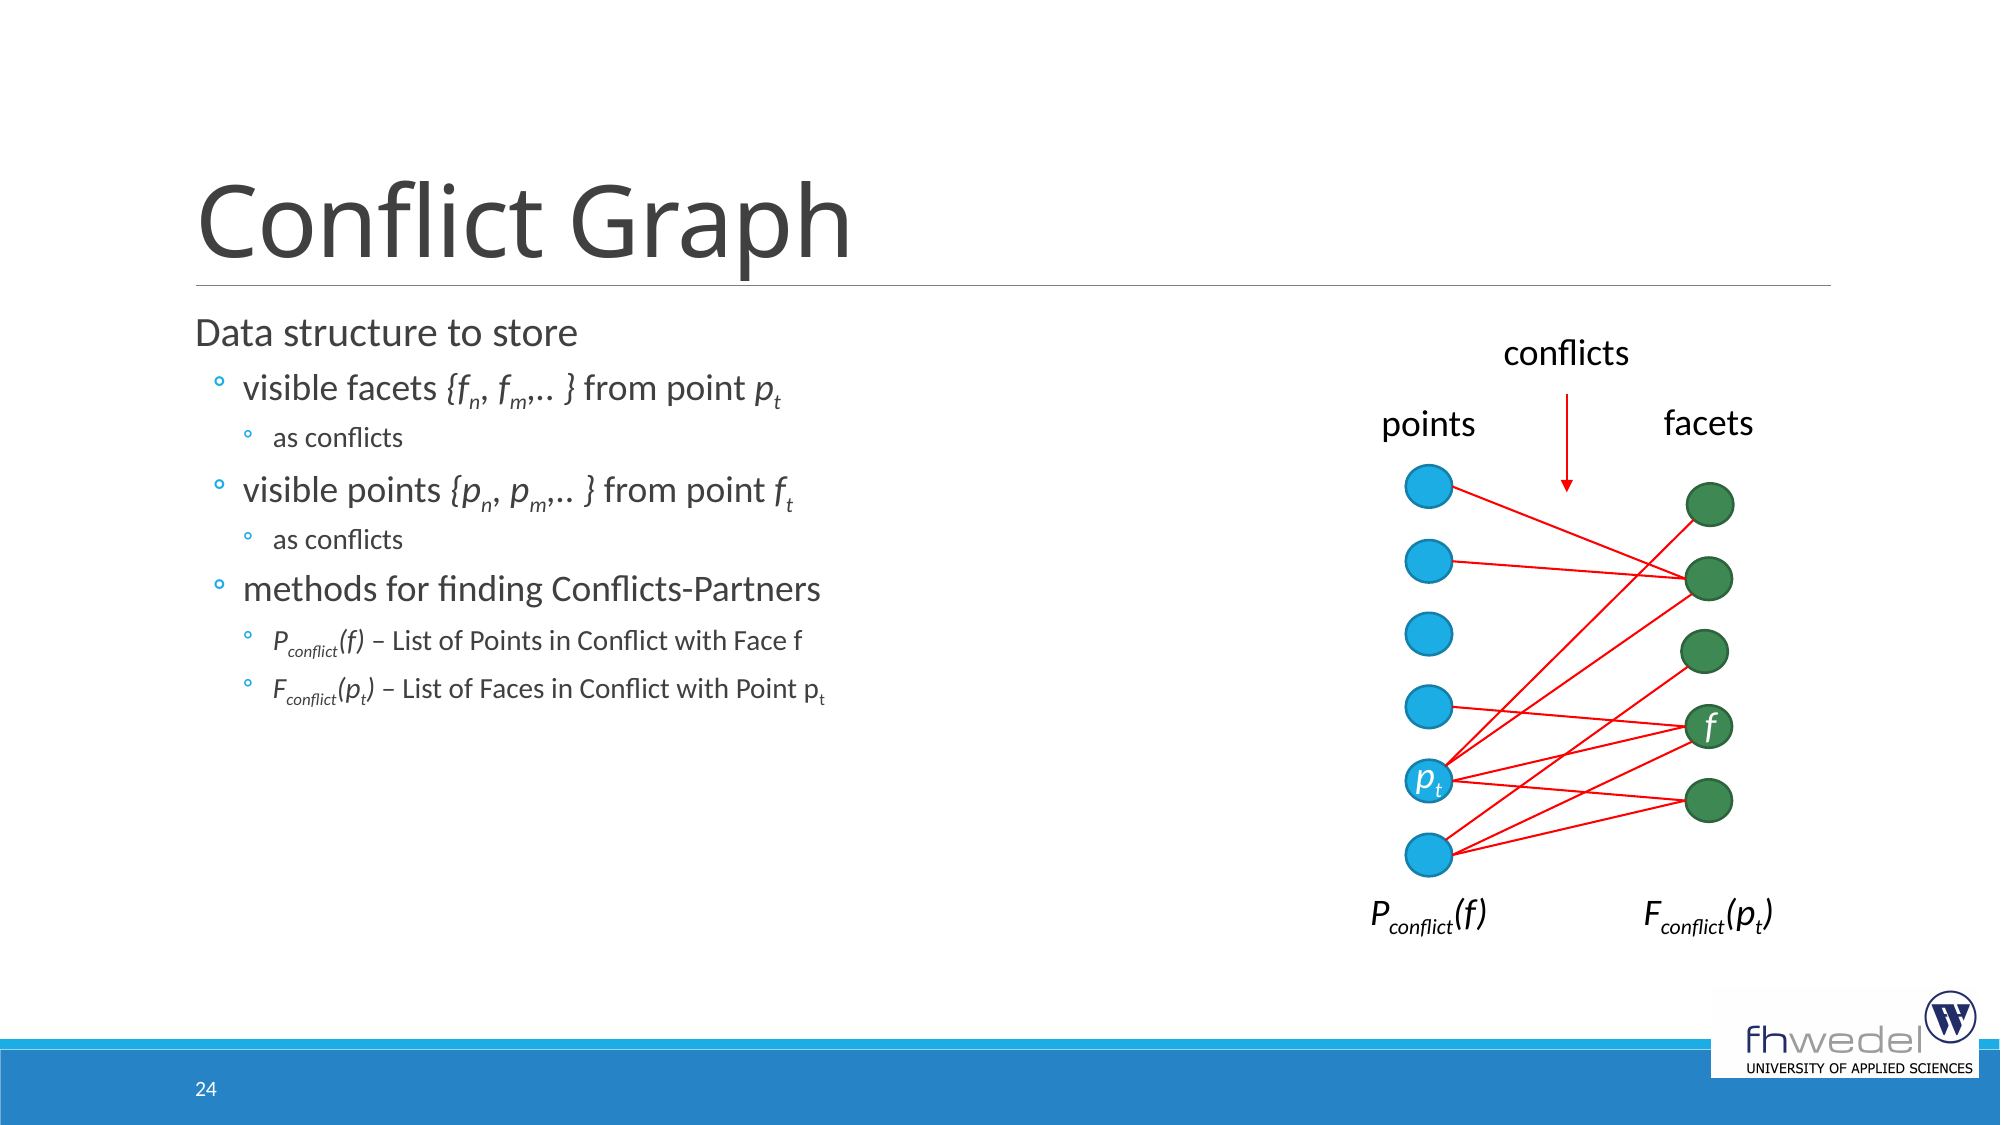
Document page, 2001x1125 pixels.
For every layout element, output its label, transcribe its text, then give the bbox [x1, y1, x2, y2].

text_box Fconflict(pt) [1628, 880, 1789, 947]
text_box [1701, 778, 1734, 824]
text_box points [1366, 391, 1491, 451]
text_box [1702, 628, 1730, 674]
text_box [1451, 741, 1693, 800]
text_box facets [1648, 390, 1769, 451]
text_box [1404, 611, 1441, 657]
text_box Pconflict(f) [1355, 880, 1503, 947]
title Conflict Graph [180, 47, 1830, 285]
text_box [1702, 556, 1734, 602]
picture [1711, 987, 1979, 1078]
text_box [1404, 538, 1442, 584]
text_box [1444, 665, 1689, 841]
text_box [1444, 593, 1693, 665]
slide_number 24 [180, 1057, 396, 1118]
text_box [1404, 684, 1441, 730]
text_box conflicts [1488, 320, 1645, 381]
text_box [1404, 832, 1452, 878]
text_box [1694, 482, 1735, 528]
list Data structure to store visible facets {fn, fm,.. } from point pt as conflicts visible points {pn, pm,.. } from point ft as conflicts methods for finding Conflicts-Partners Pconflict(f) – List of Points in Conflict with Face f Fconflict(pt) – List of Faces in Conflict with Point pt [180, 302, 1303, 963]
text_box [1444, 519, 1695, 593]
text_box f [1702, 693, 1732, 754]
text_box [1404, 463, 1454, 509]
text_box pt [1400, 743, 1442, 810]
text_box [1451, 800, 1687, 856]
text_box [1451, 485, 1687, 516]
